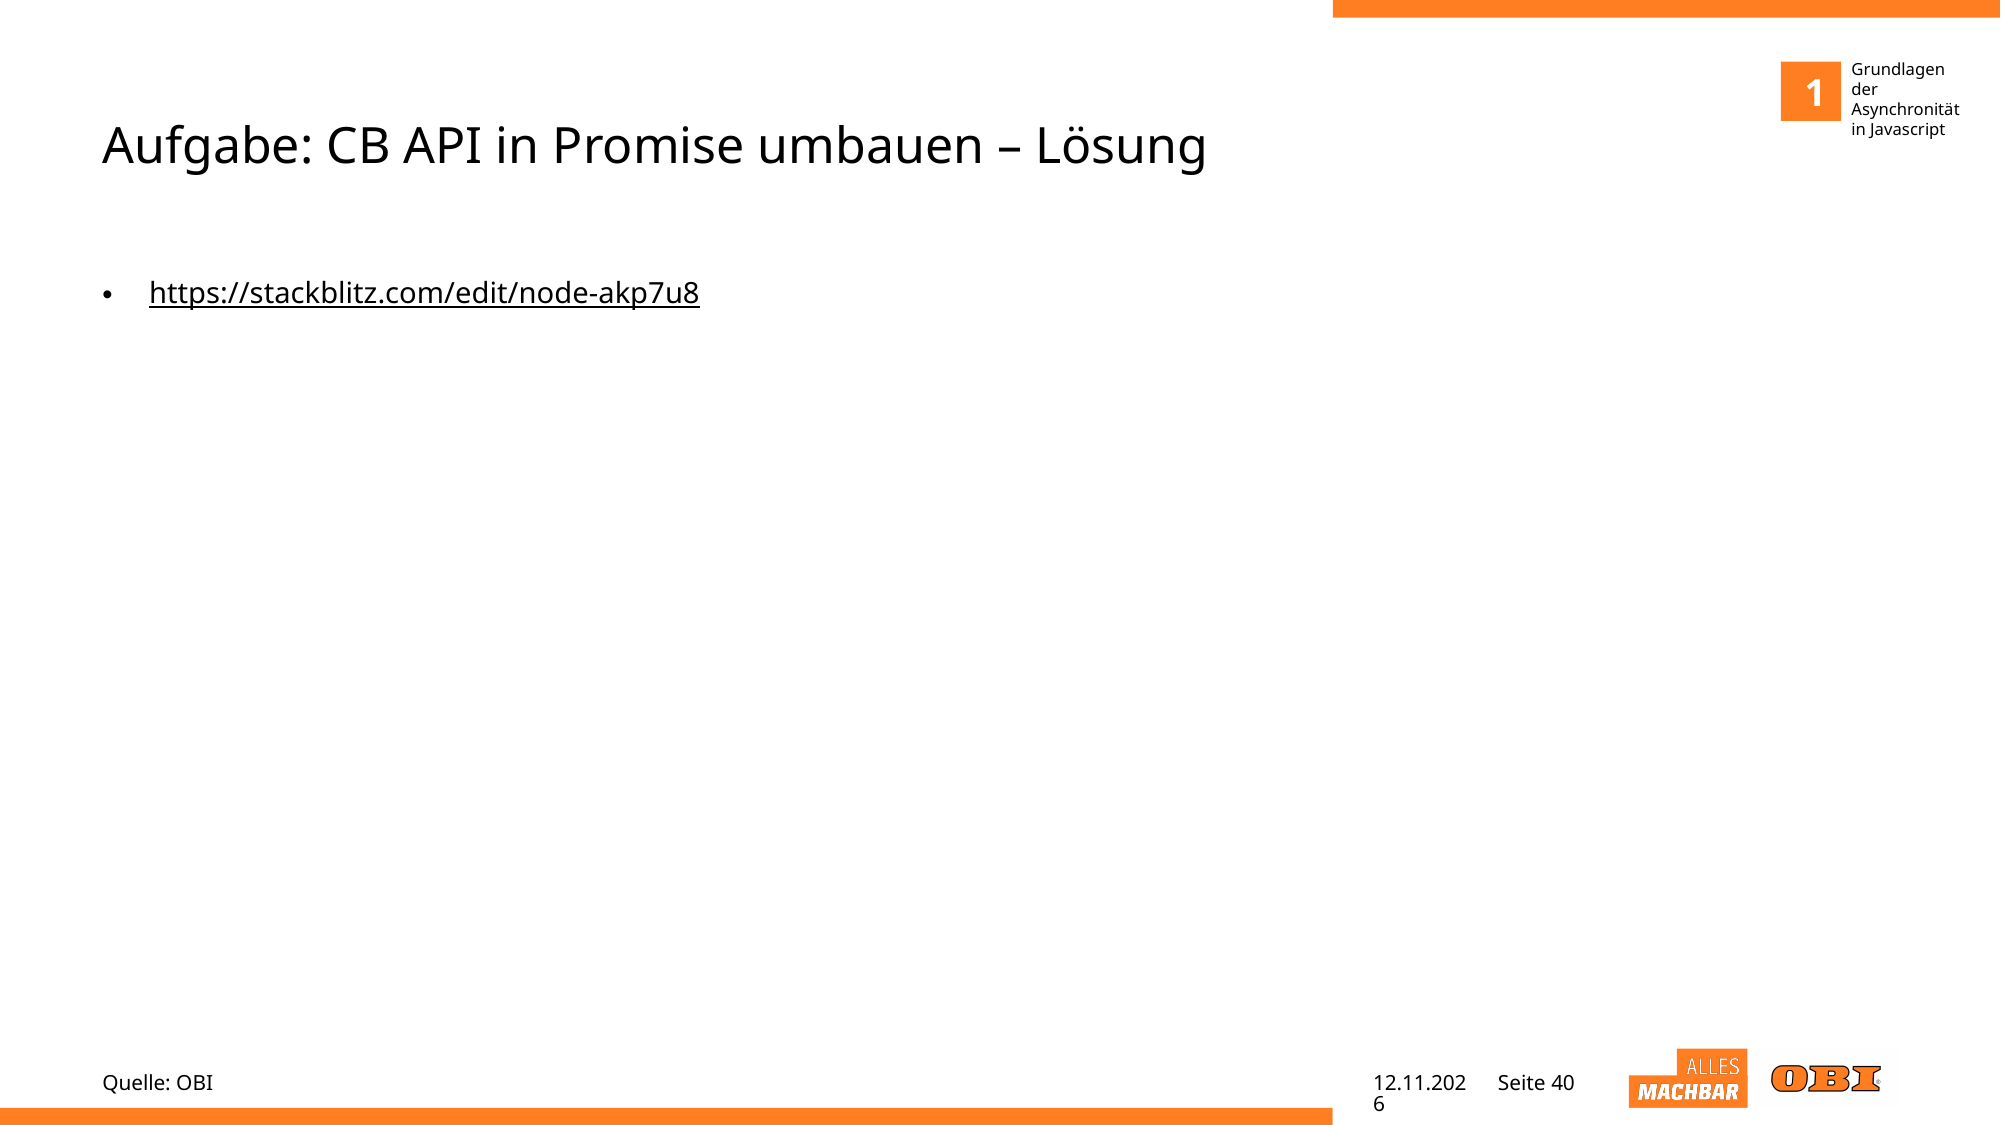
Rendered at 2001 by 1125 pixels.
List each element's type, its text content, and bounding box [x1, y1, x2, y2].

text_box https://stackblitz.com/edit/node-akp7u8 [102, 274, 1864, 315]
footer Quelle: OBI [102, 1071, 1271, 1097]
slide_number Seite 40 [1497, 1071, 1588, 1097]
title Aufgabe: CB API in Promise umbauen – Lösung [102, 112, 1880, 174]
text_box Grundlagen der Asynchronität in Javascript [1851, 58, 1976, 139]
picture [1754, 1048, 1898, 1107]
picture [1638, 1058, 1739, 1100]
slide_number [1373, 1071, 1475, 1097]
text_box 1 [1780, 61, 1842, 122]
